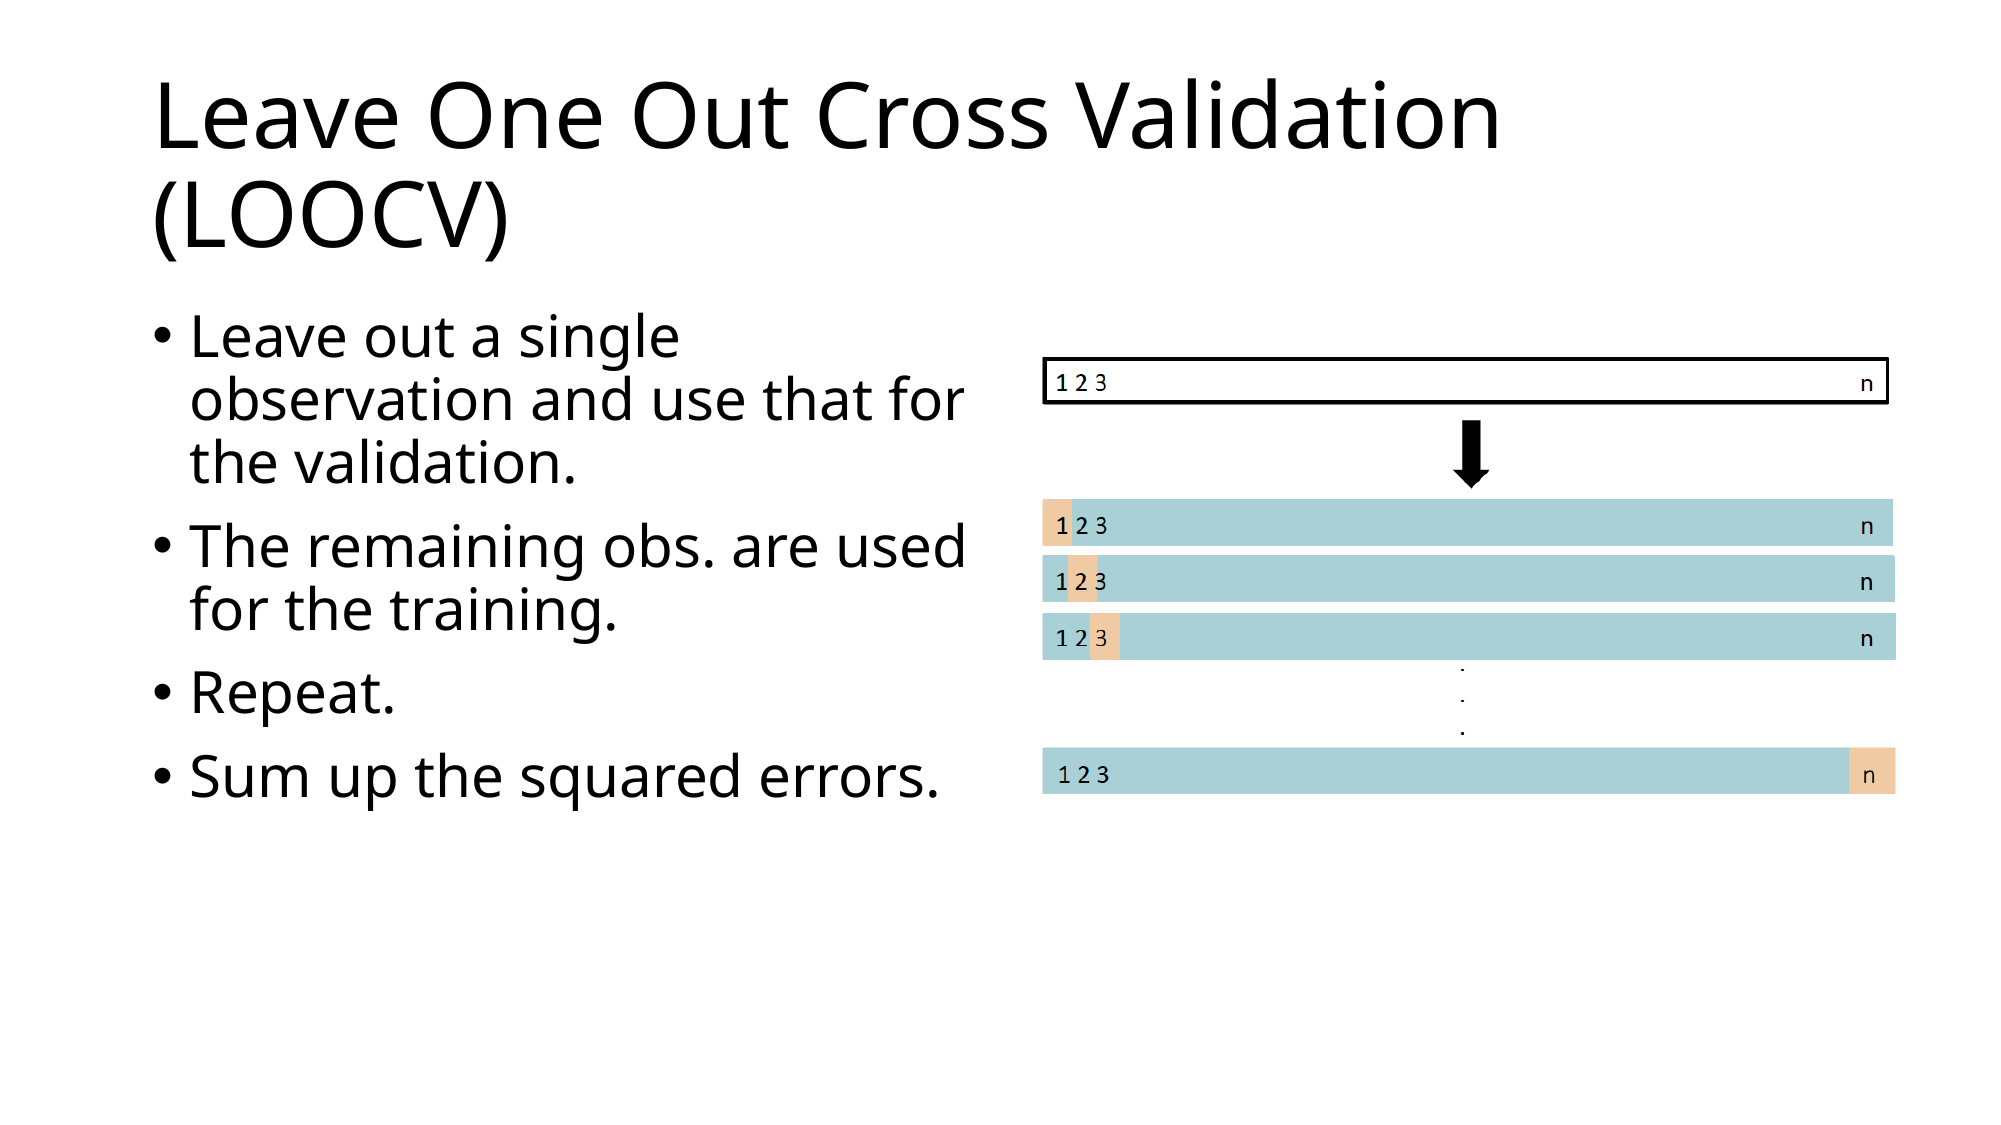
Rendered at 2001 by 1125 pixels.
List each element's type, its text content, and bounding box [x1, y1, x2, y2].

title Leave One Out Cross Validation (LOOCV) [137, 59, 1863, 278]
list Leave out a single observation and use that for the validation. The remaining obs. are used for the training. Repeat. Sum up the squared errors. [137, 299, 988, 1014]
picture [963, 310, 1966, 826]
